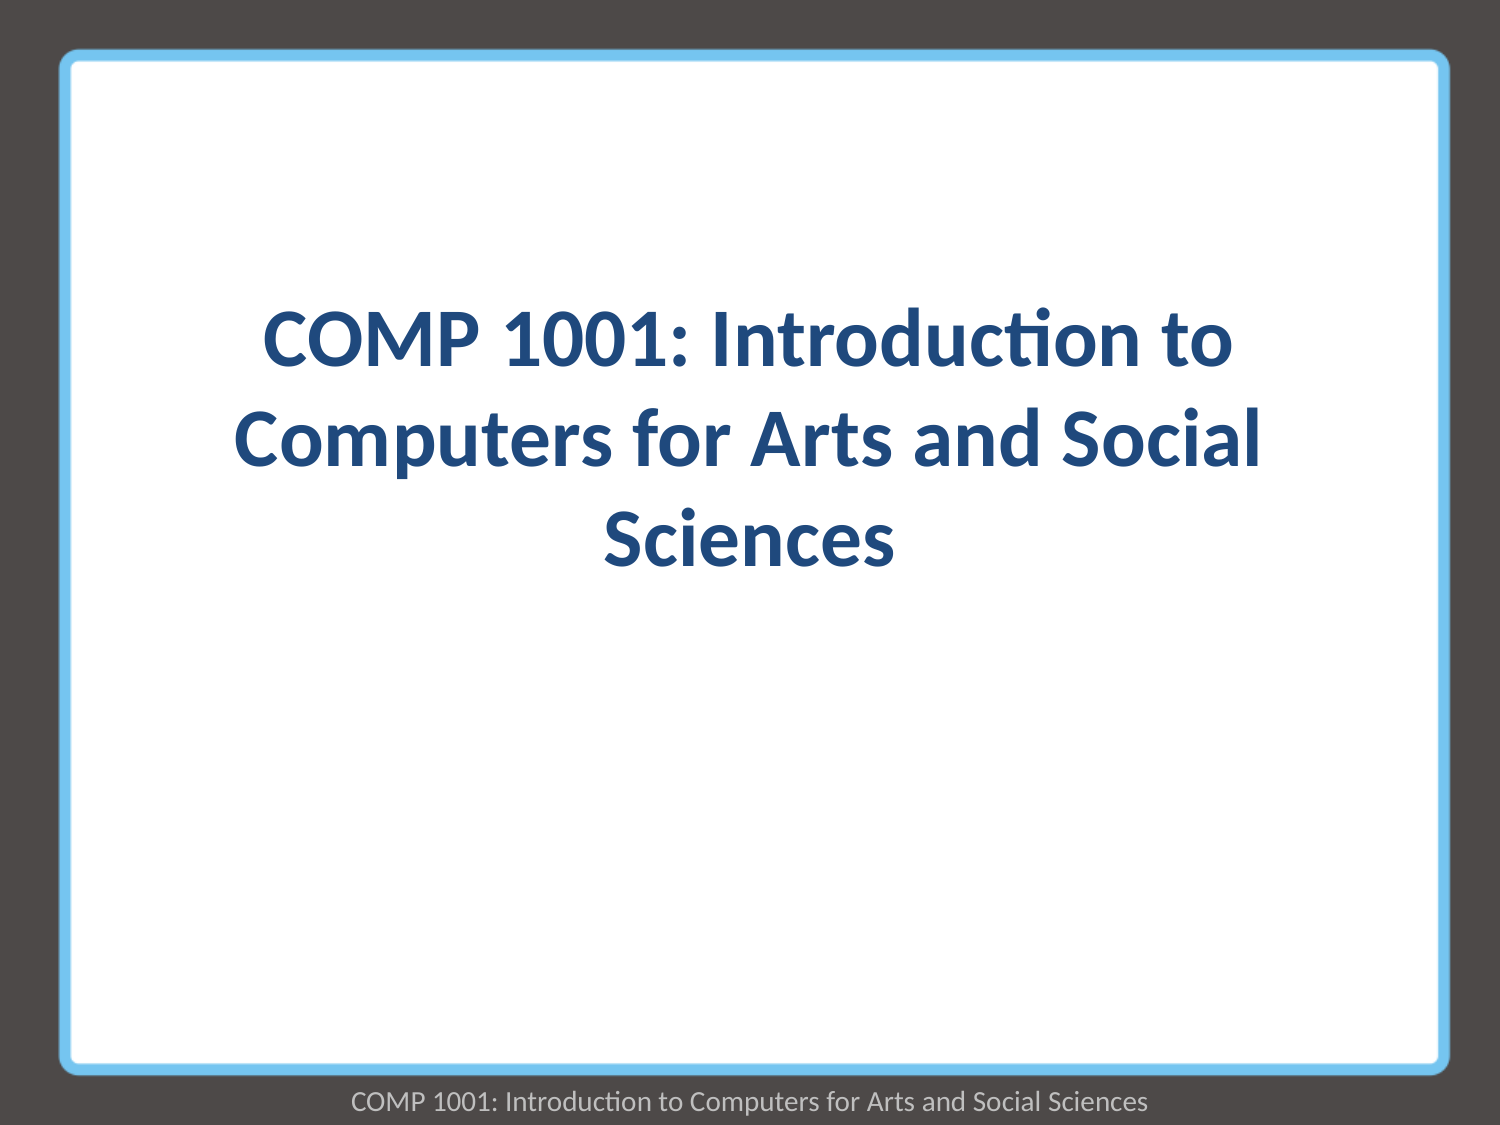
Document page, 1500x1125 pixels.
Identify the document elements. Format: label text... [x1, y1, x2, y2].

title COMP 1001: Introduction to Computers for Arts and Social Sciences [112, 275, 1388, 591]
picture [0, 0, 1500, 1125]
